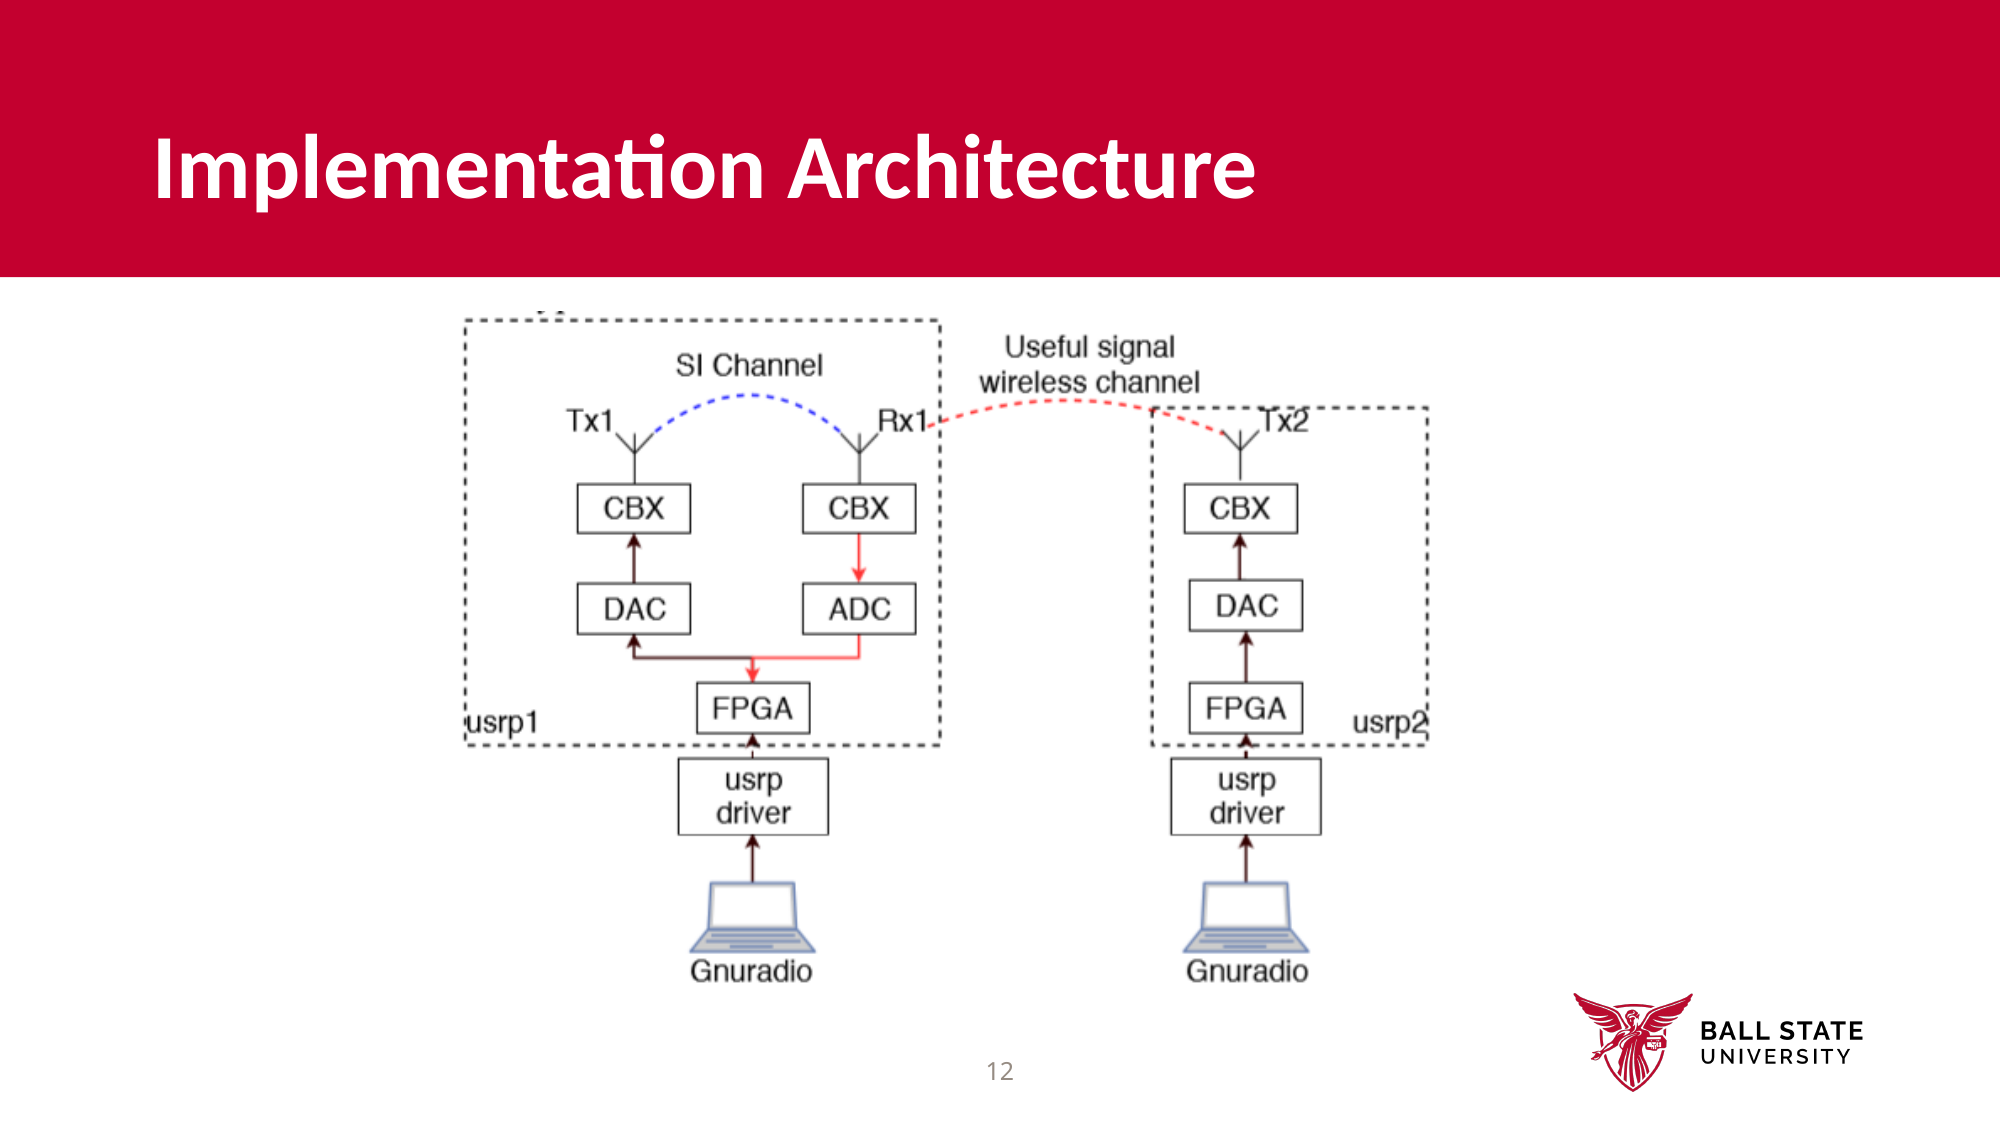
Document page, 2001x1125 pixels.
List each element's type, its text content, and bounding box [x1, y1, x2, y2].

title Implementation Architecture [137, 59, 1863, 278]
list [441, 311, 1482, 991]
slide_number 12 [774, 1042, 1225, 1103]
